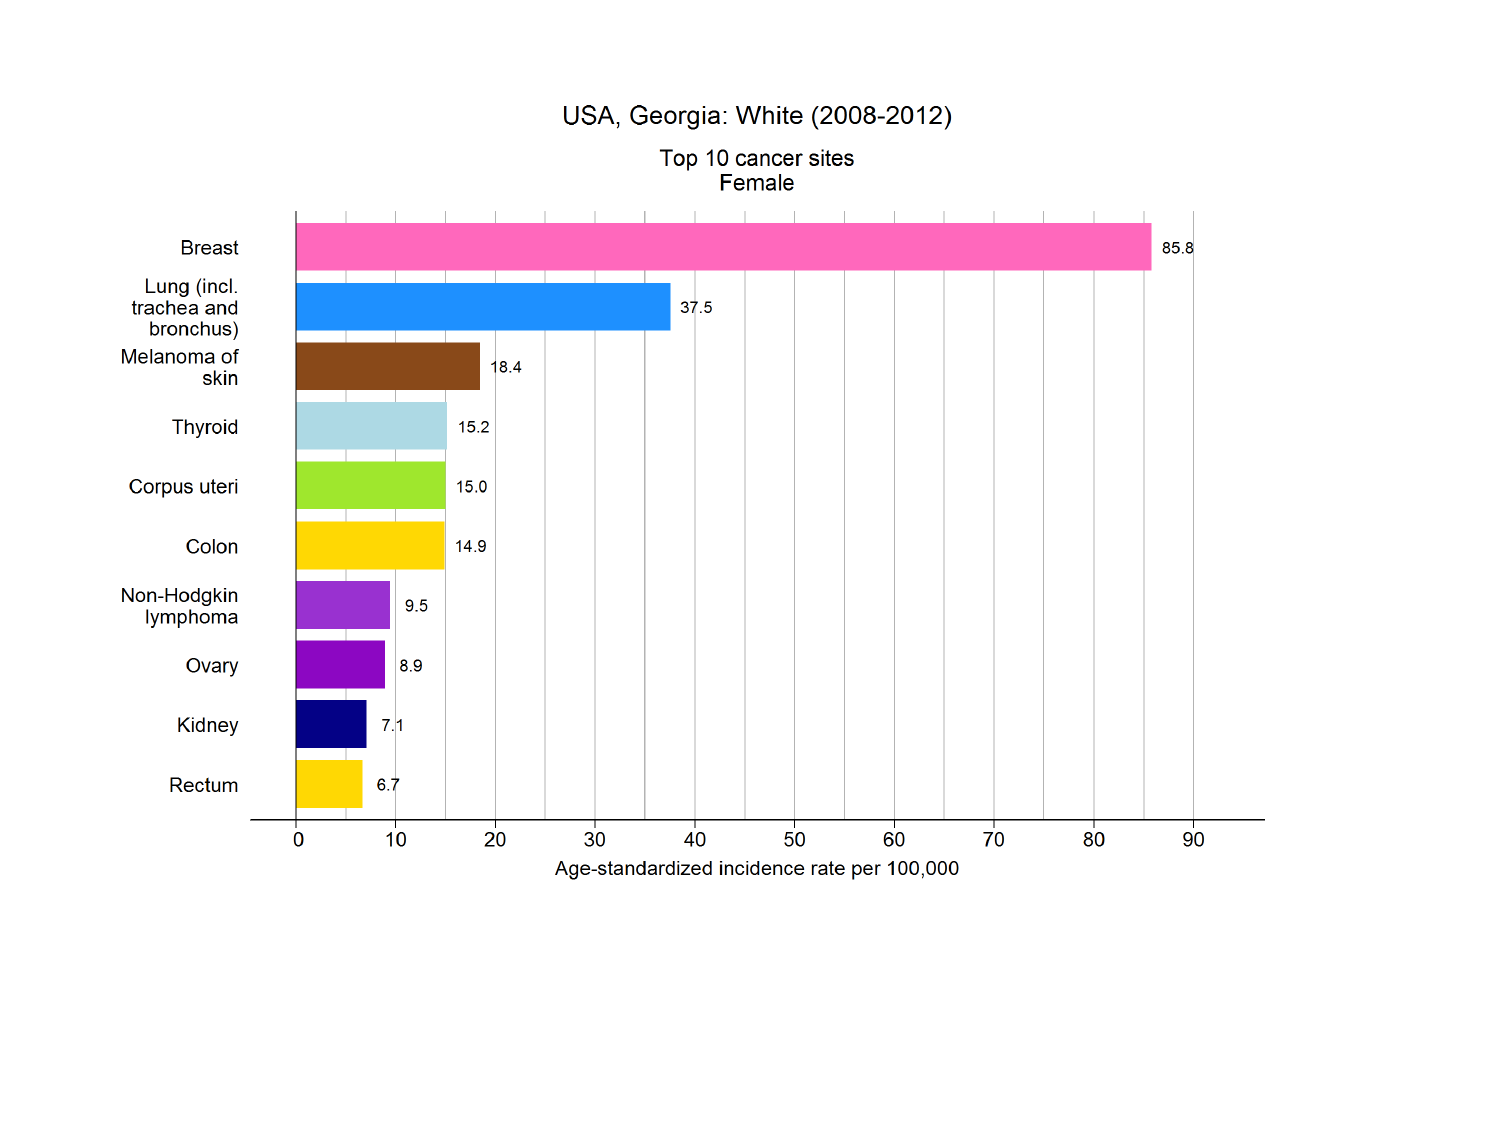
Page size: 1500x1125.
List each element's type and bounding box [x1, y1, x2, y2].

list [91, 67, 1293, 917]
